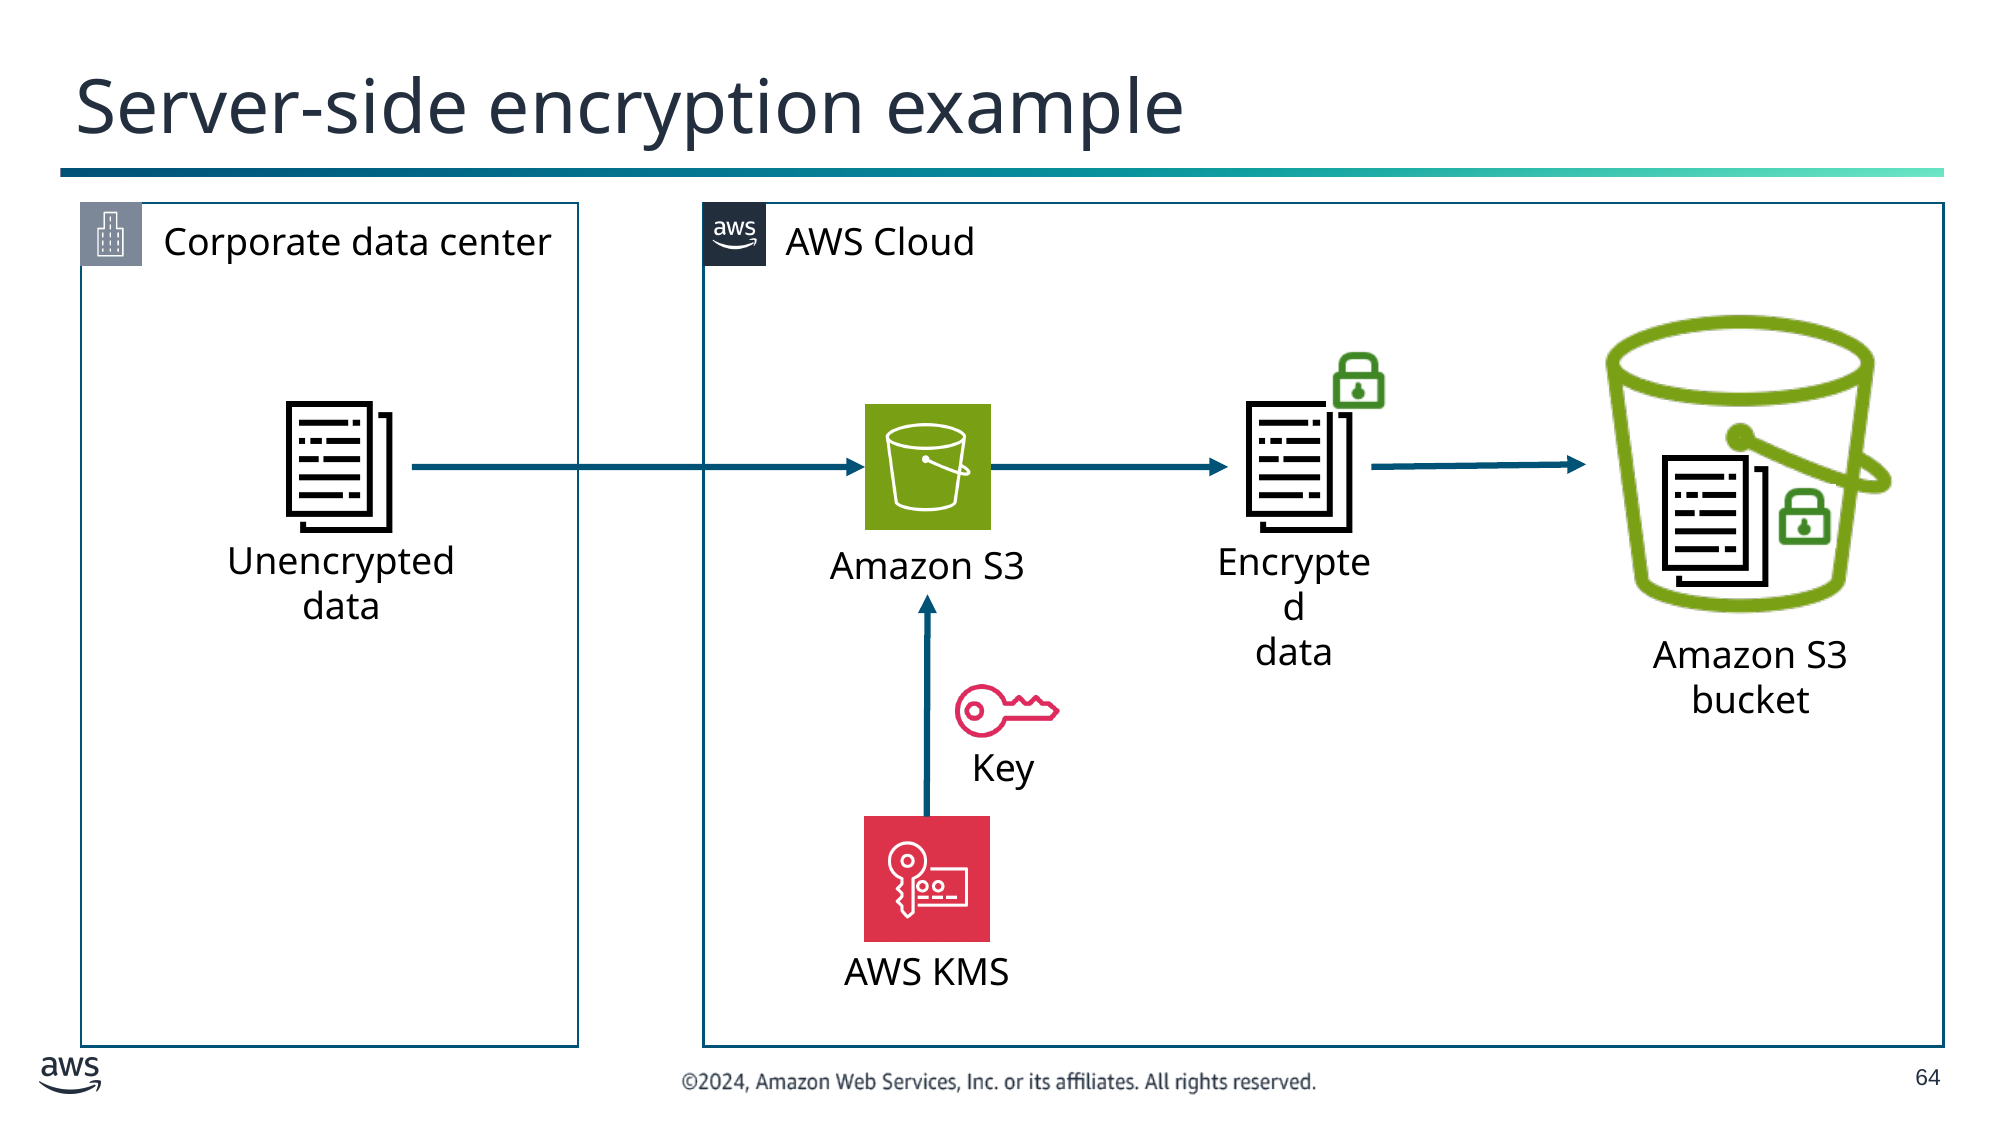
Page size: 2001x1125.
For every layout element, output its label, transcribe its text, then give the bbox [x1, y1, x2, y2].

picture [682, 168, 1944, 177]
title Server-side encryption example [60, 49, 1941, 170]
slide_number ‹#› [1861, 1058, 1941, 1095]
picture [621, 1061, 1378, 1105]
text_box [80, 202, 1944, 1047]
picture [39, 1057, 101, 1094]
